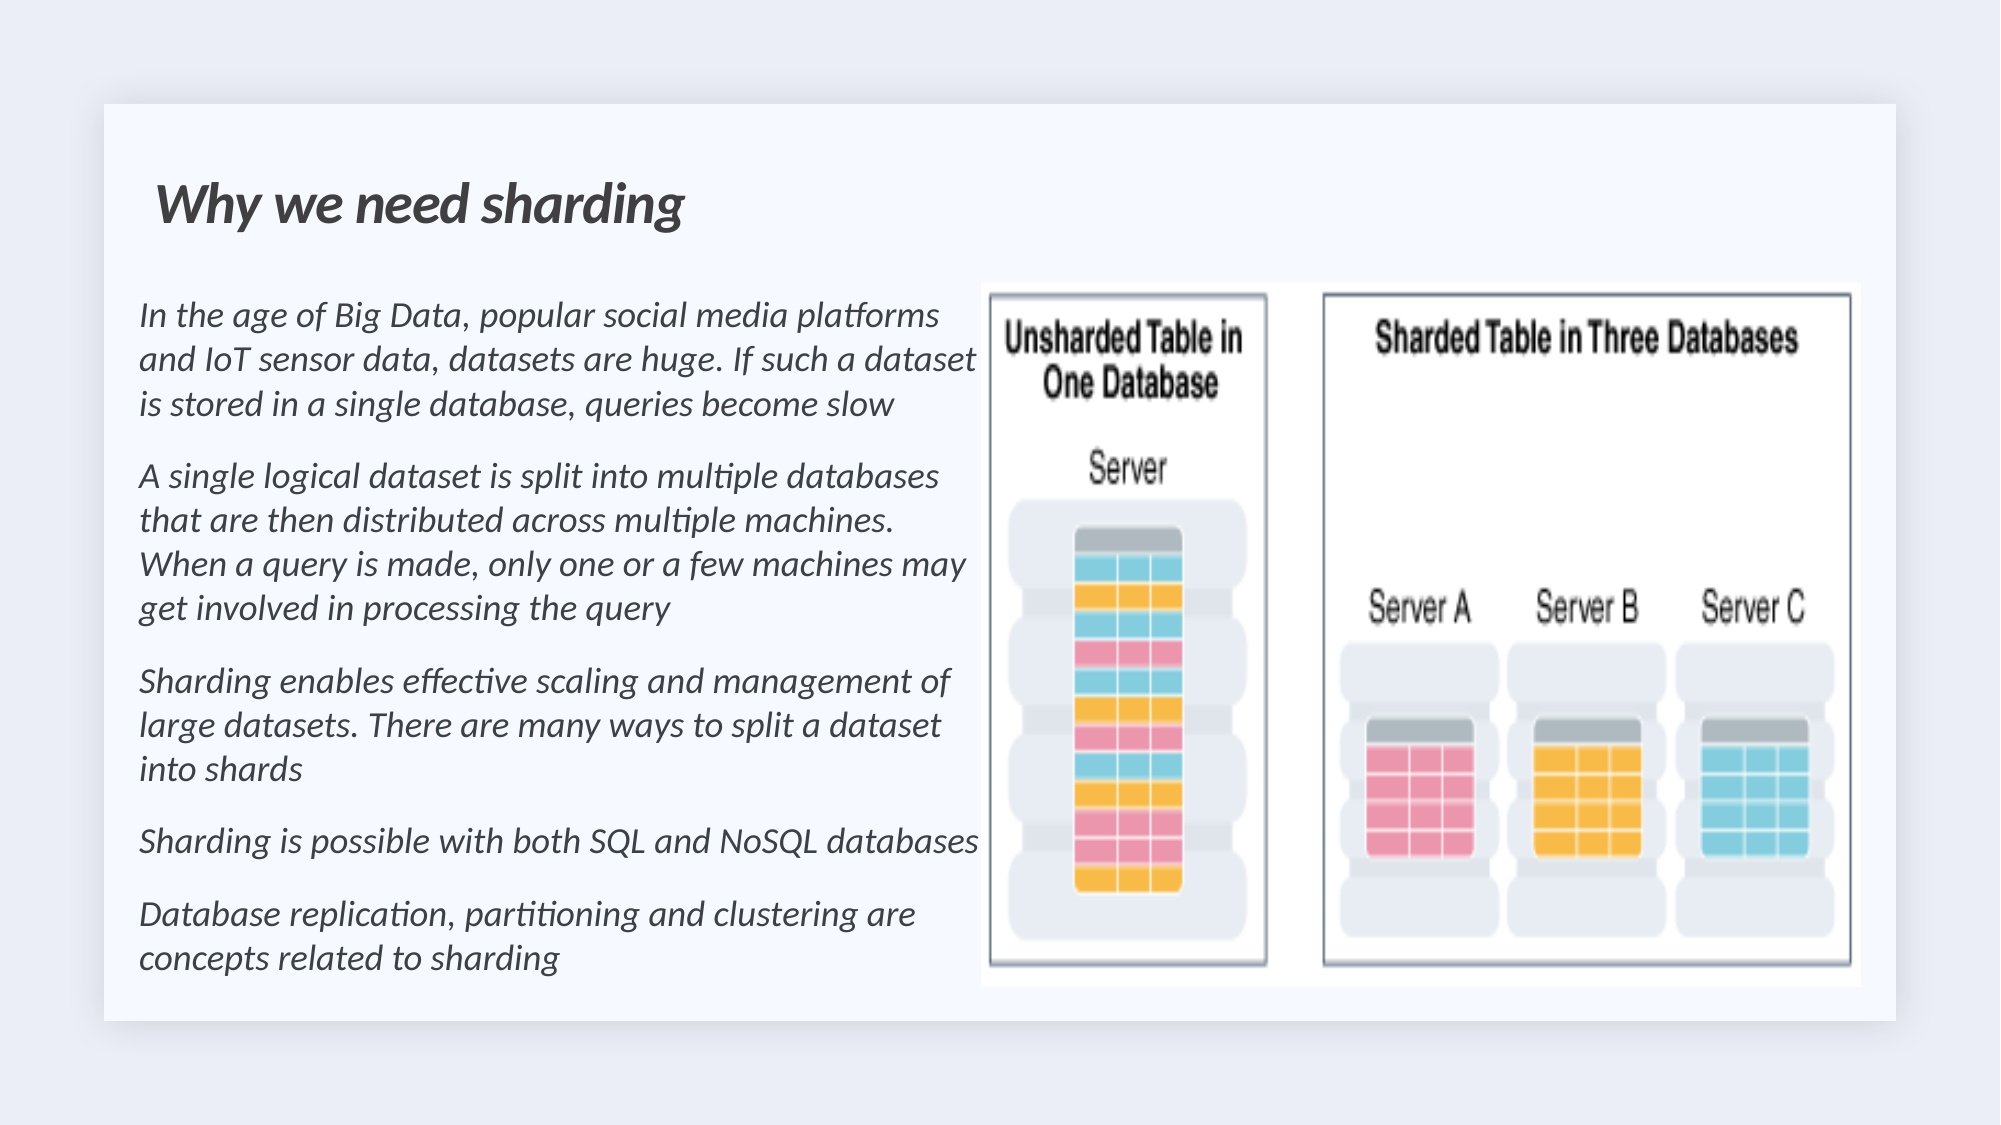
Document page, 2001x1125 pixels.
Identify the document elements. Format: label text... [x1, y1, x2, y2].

text_box In the age of Big Data, popular social media platforms and IoT sensor data, datasets are huge. If such a dataset is stored in a single database, queries become slow A single logical dataset is split into multiple databases that are then distributed across multiple machines. When a query is made, only one or a few machines may get involved in processing the query Sharding enables effective scaling and management of large datasets. There are many ways to split a dataset into shards Sharding is possible with both SQL and NoSQL databases Database replication, partitioning and clustering are concepts related to sharding [139, 283, 989, 1018]
title Why we need sharding [139, 107, 1933, 303]
picture [980, 283, 1862, 988]
